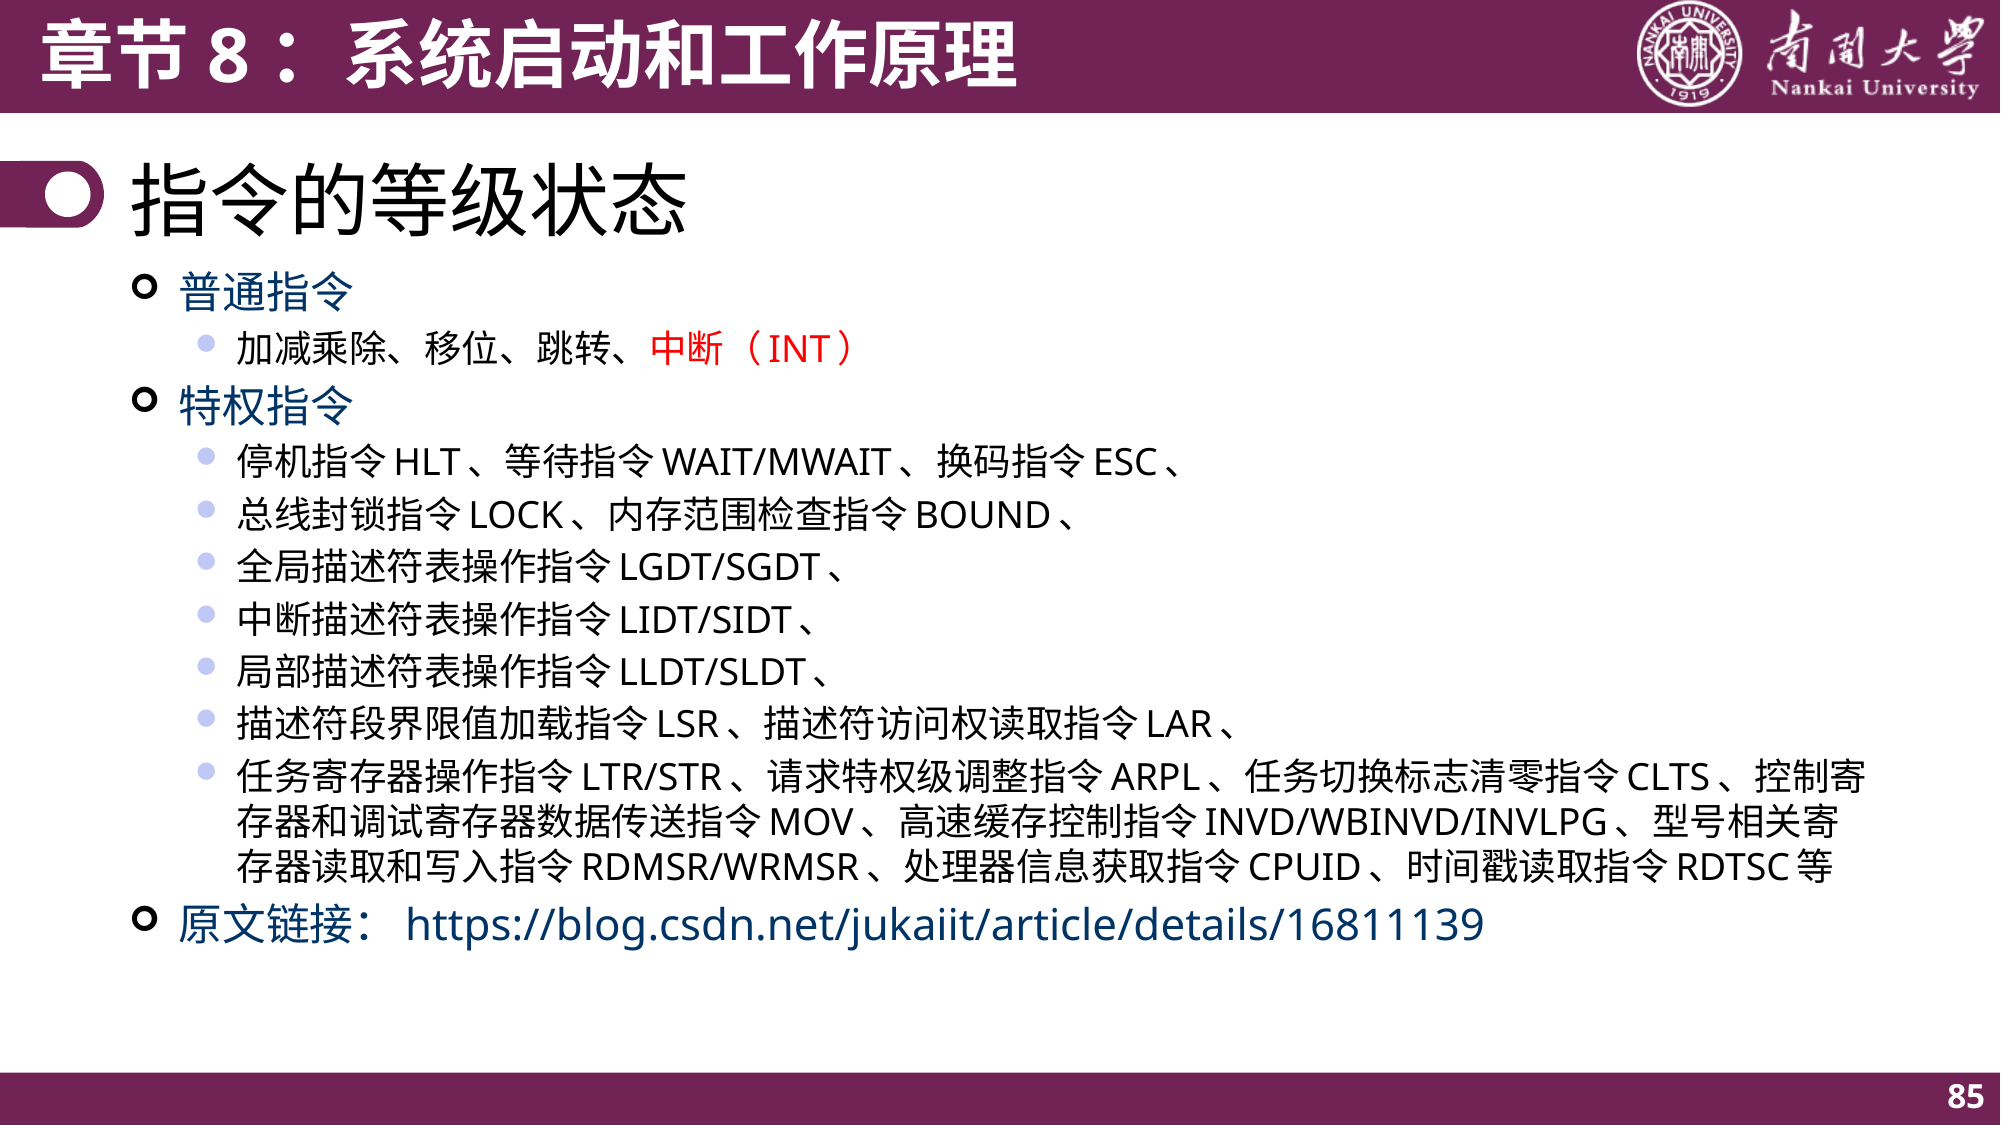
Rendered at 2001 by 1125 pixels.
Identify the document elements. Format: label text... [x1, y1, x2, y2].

slide_number 85 [1550, 1070, 2000, 1125]
list 普通指令 加减乘除、移位、跳转、中断（INT） 特权指令 停机指令HLT、等待指令WAIT/MWAIT、换码指令ESC、 总线封锁指令LOCK、内存范围检查指令BOUND、 全局描述符表操作指令LGDT/SGDT、 中断描述符表操作指令LIDT/SIDT、 局部描述符表操作指令LLDT/SLDT、 描述符段界限值加载指令LSR、描述符访问权读取指令LAR、 任务寄存器操作指令LTR/STR、请求特权级调整指令ARPL、任务切换标志清零指令CLTS、控制寄存器和调试寄存器数据传送指令MOV、高速缓存控制指令INVD/WBINVD/INVLPG、型号相关寄存器读取和写入指令RDMSR/WRMSR、处理器信息获取指令CPUID、时间戳读取指令RDTSC等 原文链接：https://blog.csdn.net/jukaiit/article/details/16811139 [114, 257, 1886, 972]
picture [1637, 0, 2001, 110]
title 指令的等级状态 [114, 143, 1886, 255]
